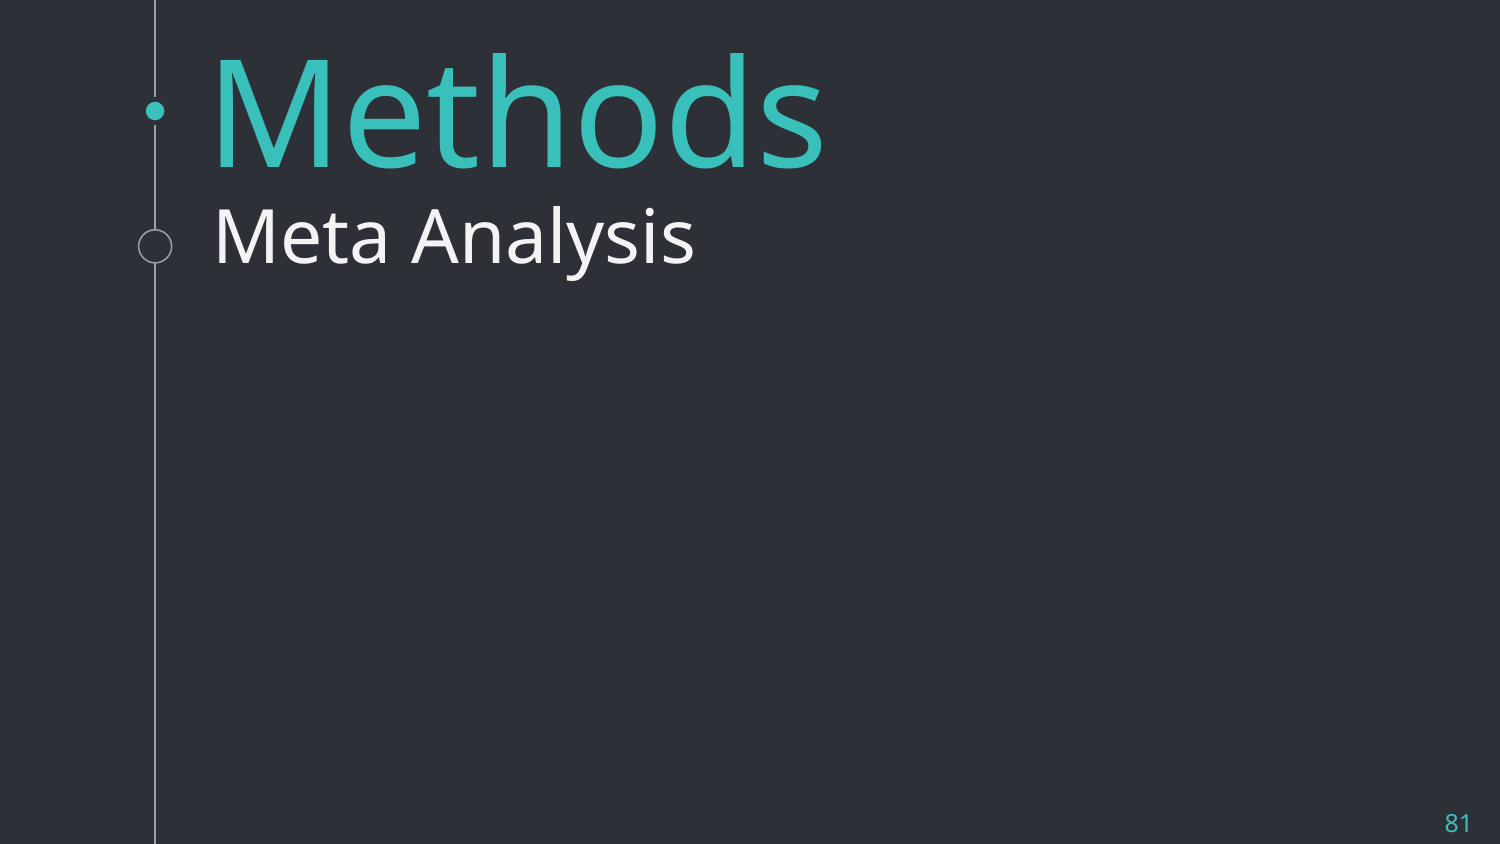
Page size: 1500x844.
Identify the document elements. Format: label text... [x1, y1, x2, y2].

list Meta Analysis [191, 213, 866, 308]
text_box Methods [191, 156, 1413, 213]
slide_number 81 [1398, 792, 1489, 844]
